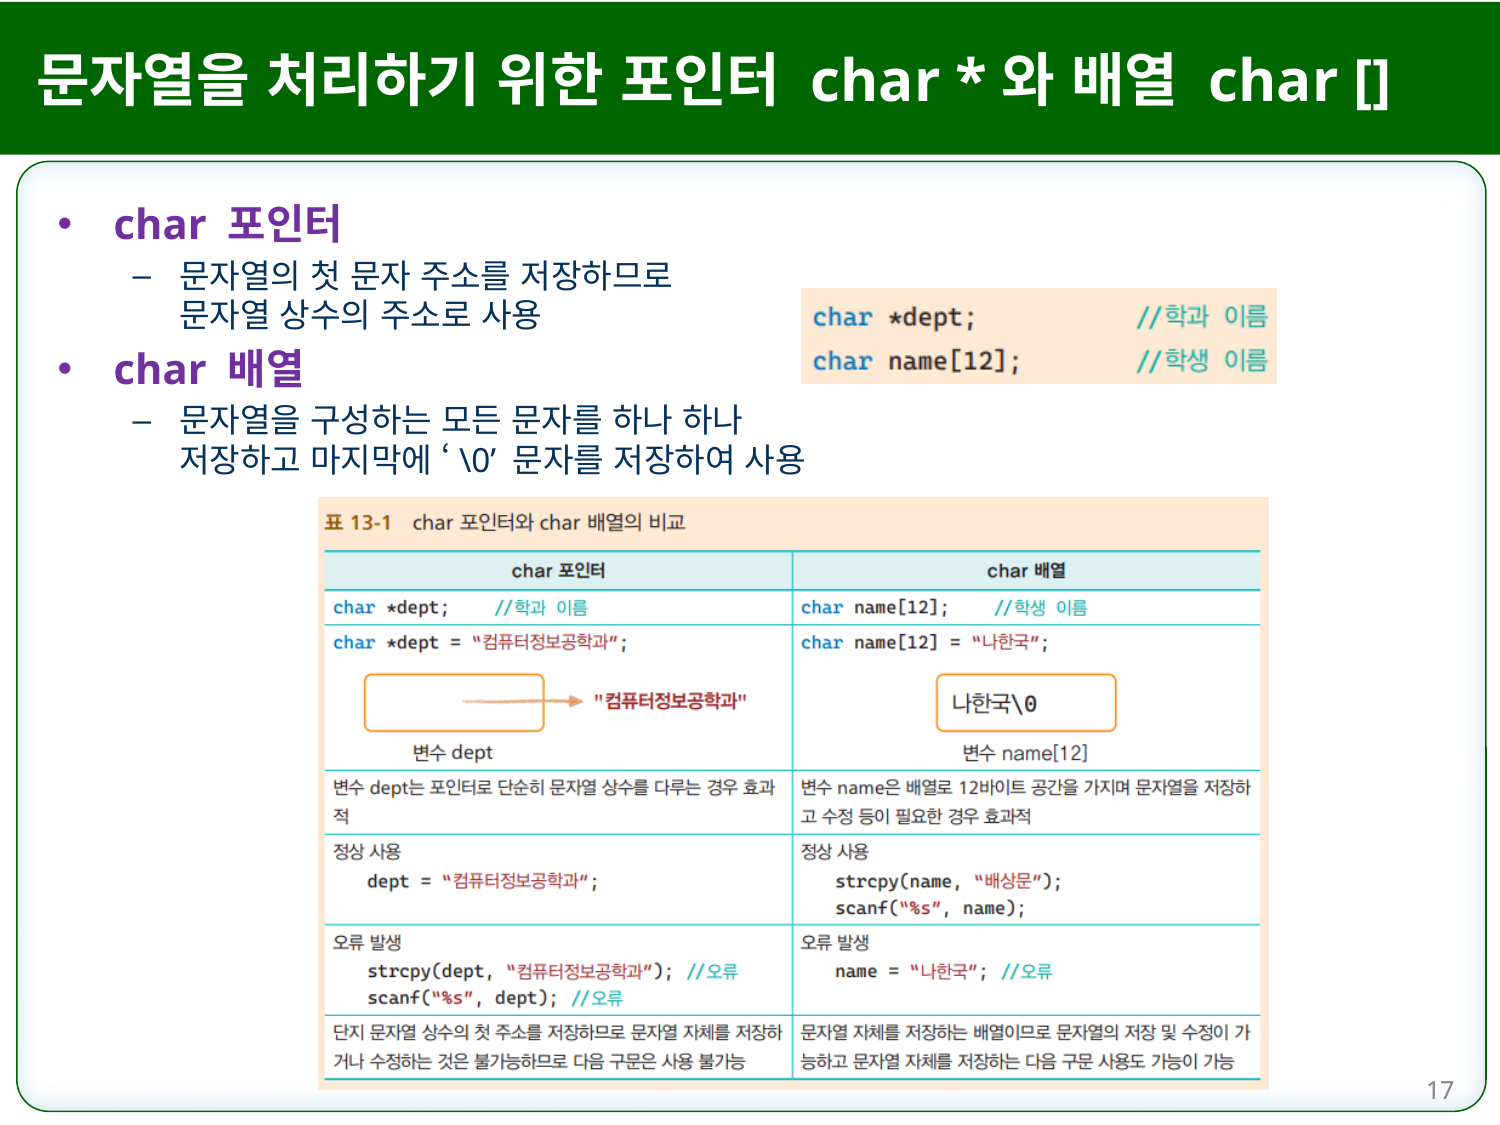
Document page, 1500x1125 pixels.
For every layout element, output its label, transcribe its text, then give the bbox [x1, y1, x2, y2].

slide_number 17 [1119, 1071, 1470, 1112]
picture [801, 287, 1277, 384]
picture [318, 496, 1270, 1090]
title 문자열을 처리하기 위한 포인터 char *와 배열 char [] [21, 40, 1476, 115]
list char 포인터 문자열의 첫 문자 주소를 저장하므로 문자열 상수의 주소로 사용 char 배열 문자열을 구성하는 모든 문자를 하나 하나 저장하고 마지막에 ‘\0’ 문자를 저장하여 사용 [42, 190, 1454, 1065]
